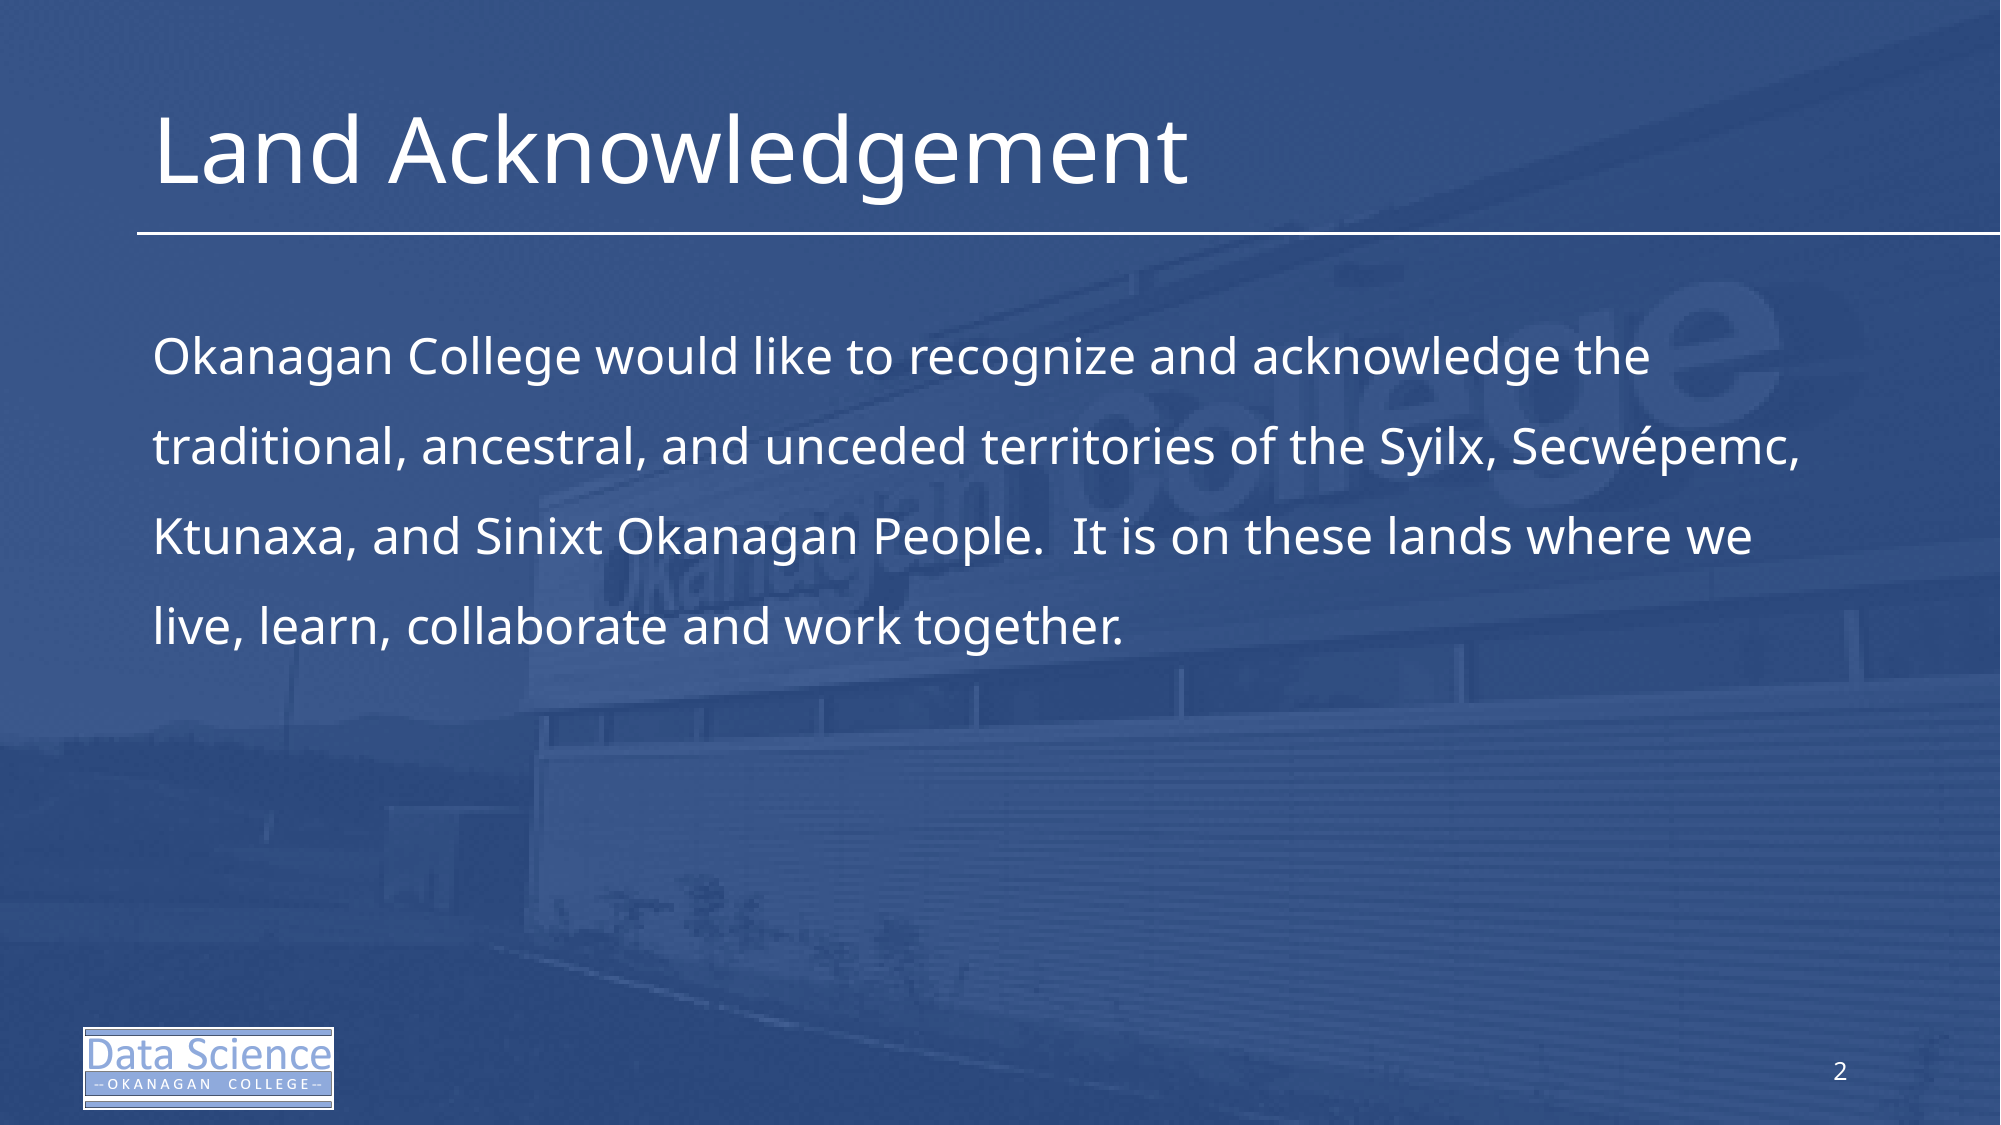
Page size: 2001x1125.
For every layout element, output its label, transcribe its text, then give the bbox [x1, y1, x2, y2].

title Land Acknowledgement [137, 96, 1863, 217]
picture [83, 1027, 334, 1110]
slide_number 2 [1412, 1042, 1863, 1103]
list Okanagan College would like to recognize and acknowledge the traditional, ancestral, and unceded territories of the Syilx, Secwépemc, Ktunaxa, and Sinixt Okanagan People. It is on these lands where we live, learn, collaborate and work together. [137, 286, 1863, 866]
